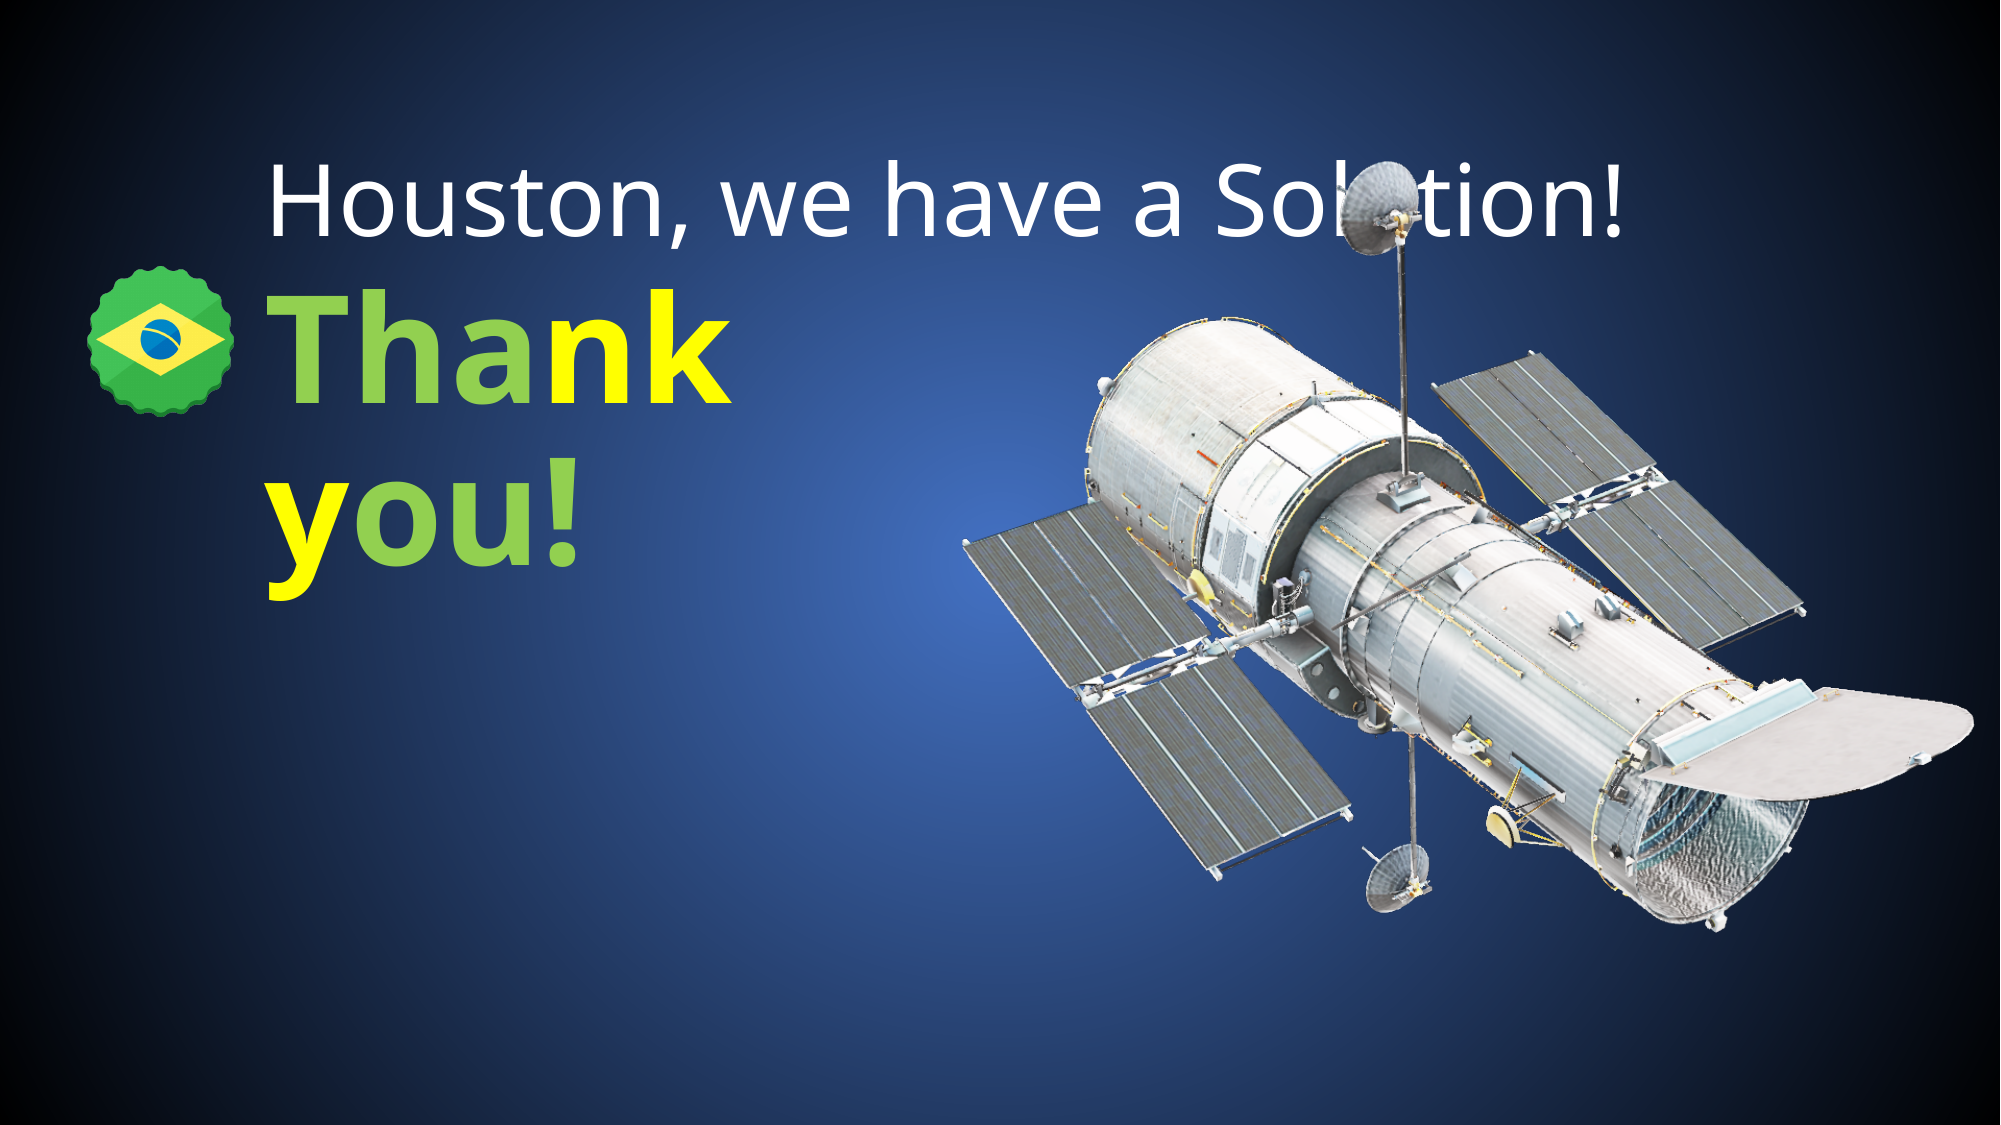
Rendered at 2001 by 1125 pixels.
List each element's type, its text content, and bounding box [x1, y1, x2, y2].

title Houston, we have a Solution! [249, 142, 1750, 267]
picture [959, 157, 2000, 1125]
picture [85, 266, 236, 417]
subtitle Thank you! [249, 267, 954, 521]
